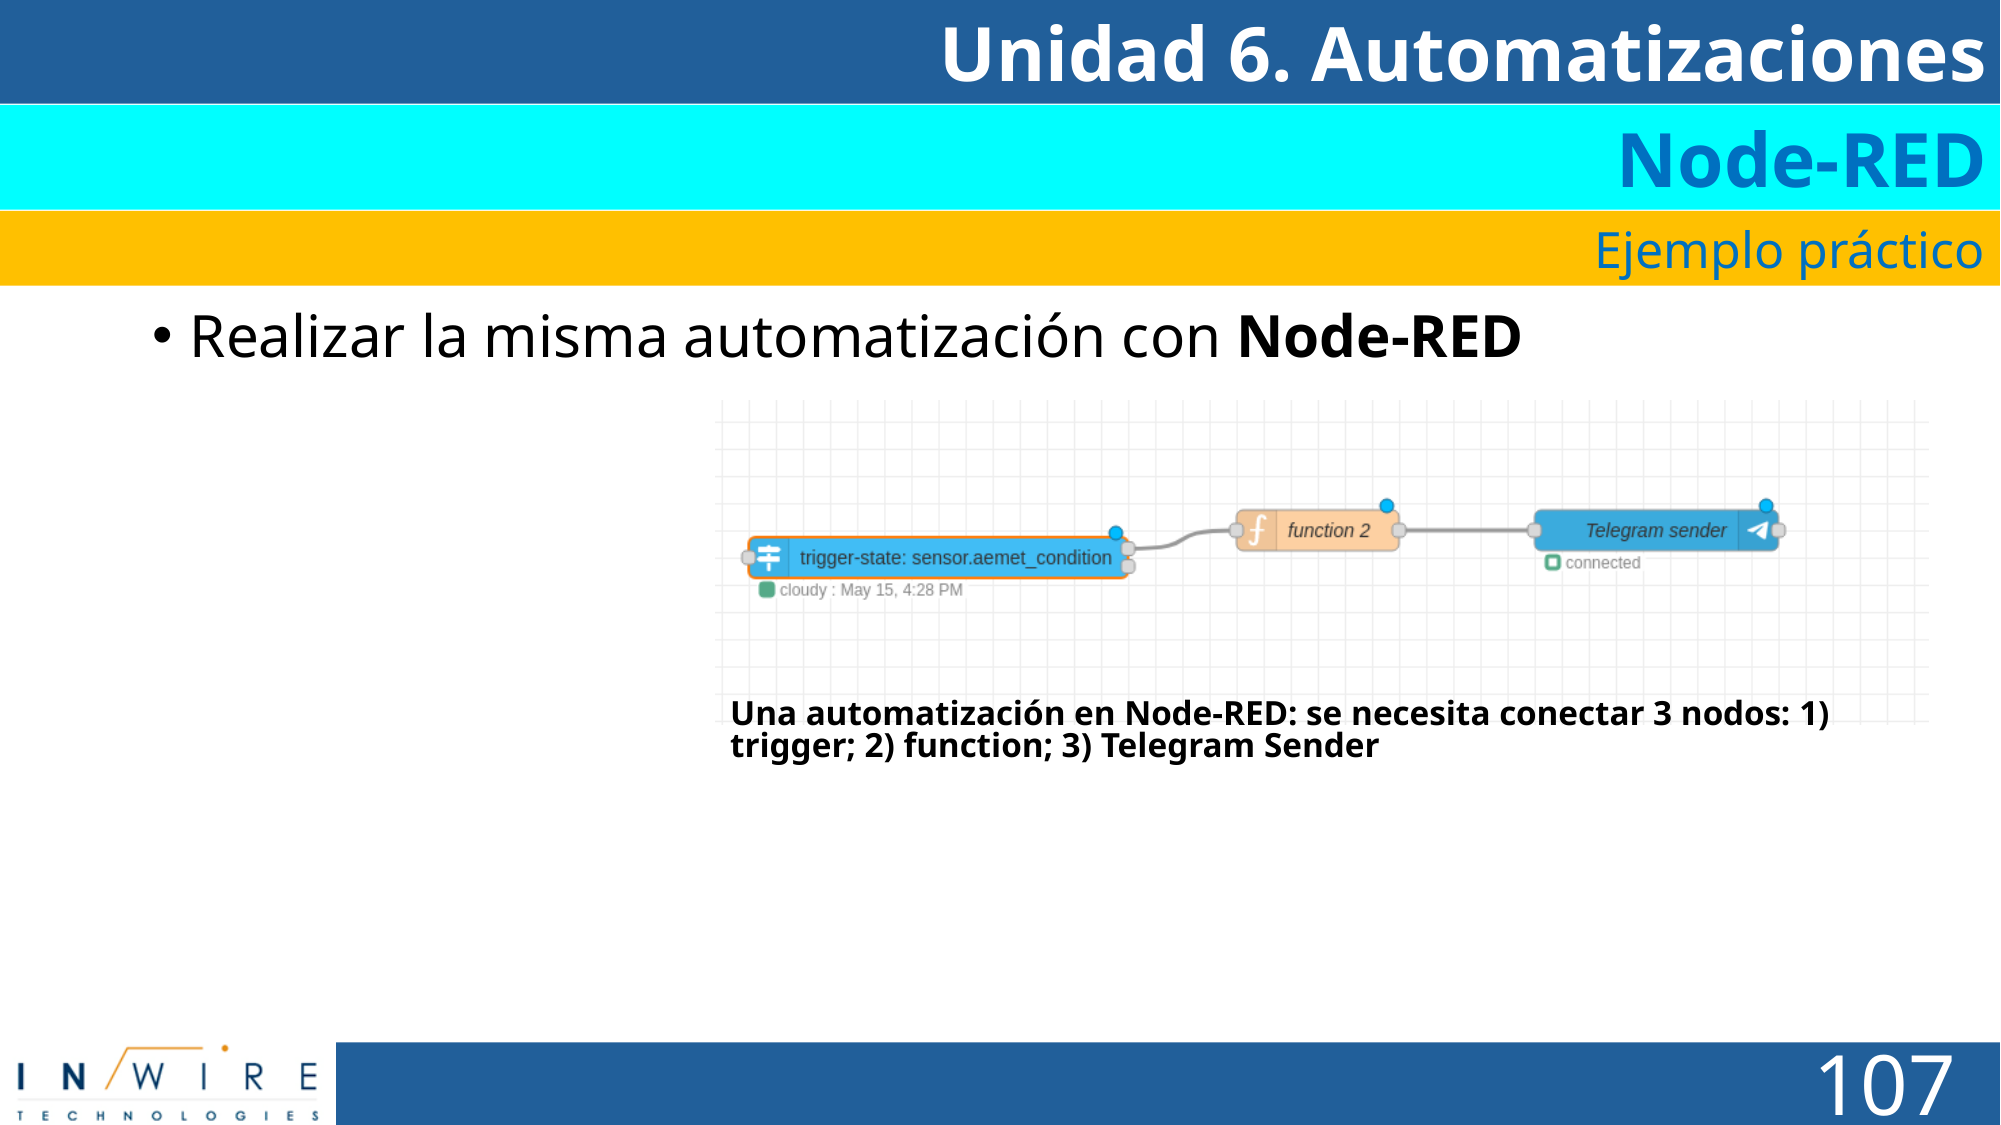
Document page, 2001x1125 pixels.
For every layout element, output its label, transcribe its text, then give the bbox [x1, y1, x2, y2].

text_box Node-RED [0, 104, 2000, 210]
picture [714, 400, 1929, 725]
list Realizar la misma automatización con Node-RED [137, 299, 1863, 1014]
text_box Una automatización en Node-RED: se necesita conectar 3 nodos: 1) trigger; 2) function; 3) Telegram Sender [715, 725, 1885, 772]
text_box Unidad 6. Automatizaciones [0, 0, 2000, 104]
picture [0, 1037, 336, 1125]
text_box Ejemplo práctico [0, 210, 2000, 286]
